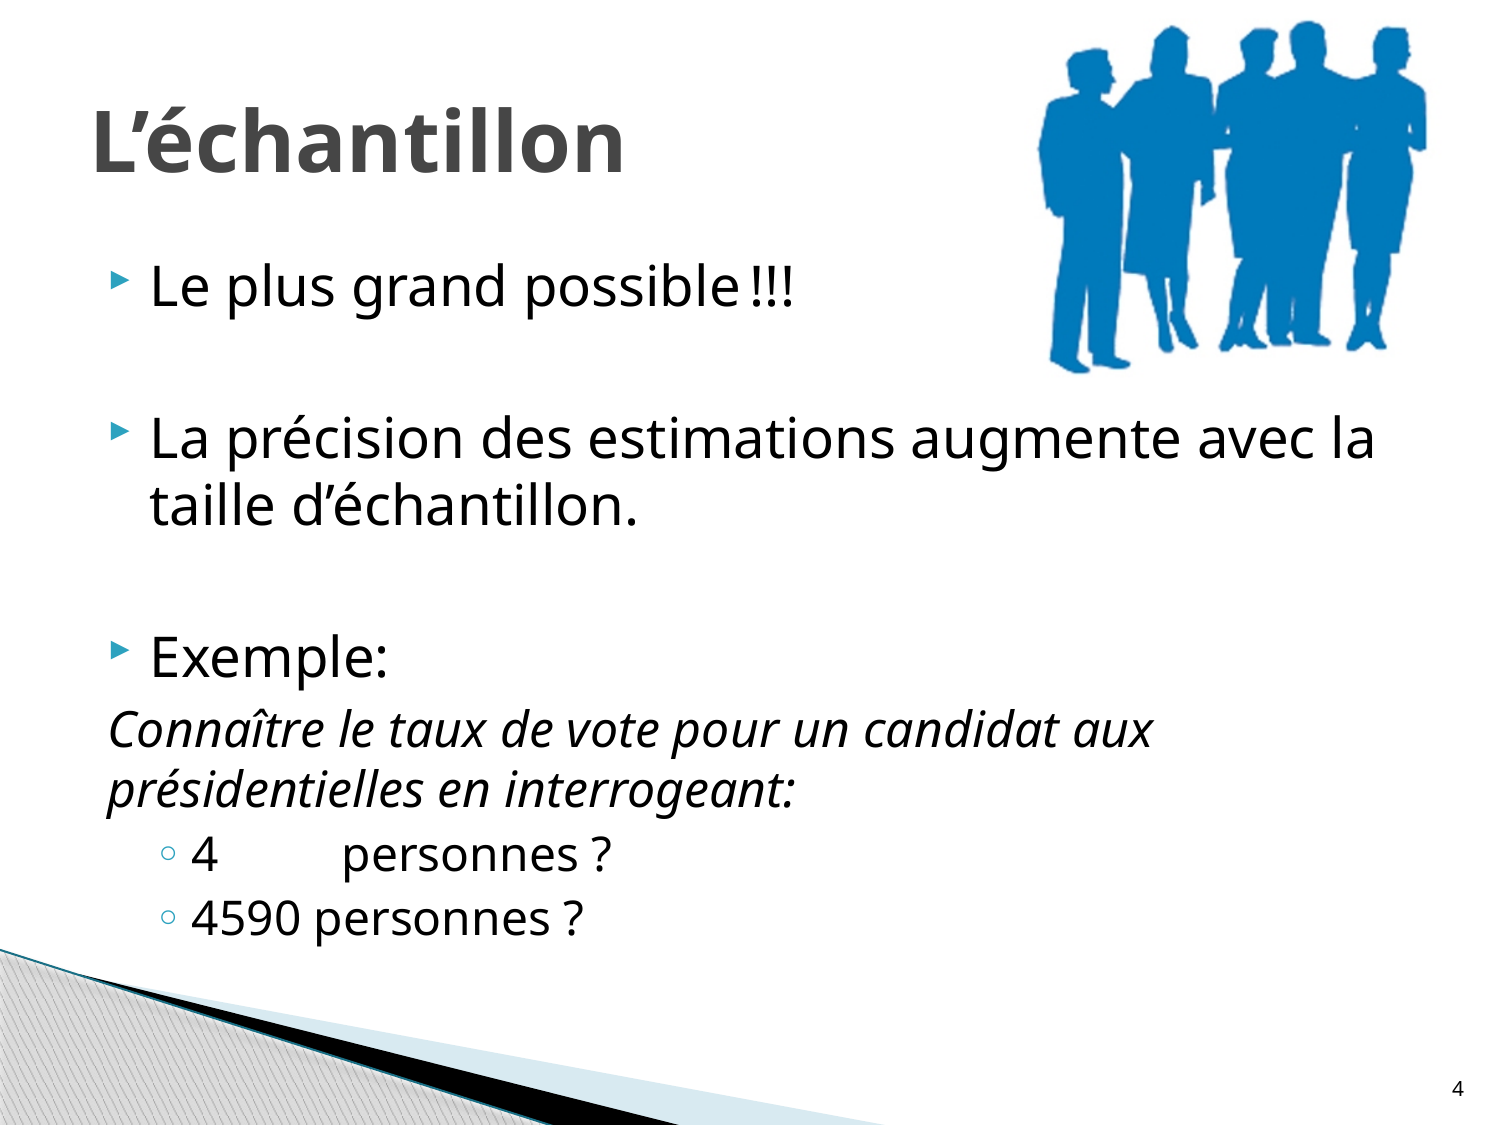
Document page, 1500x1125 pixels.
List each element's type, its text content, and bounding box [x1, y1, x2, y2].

title L’échantillon [75, 45, 1018, 233]
slide_number 4 [1418, 1051, 1479, 1112]
list Le plus grand possible !!! La précision des estimations augmente avec la taille d’échantillon. Exemple: Connaître le taux de vote pour un candidat aux présidentielles en interrogeant: 4 personnes ? 4590 personnes ? [75, 243, 1425, 986]
picture [1024, 0, 1444, 386]
